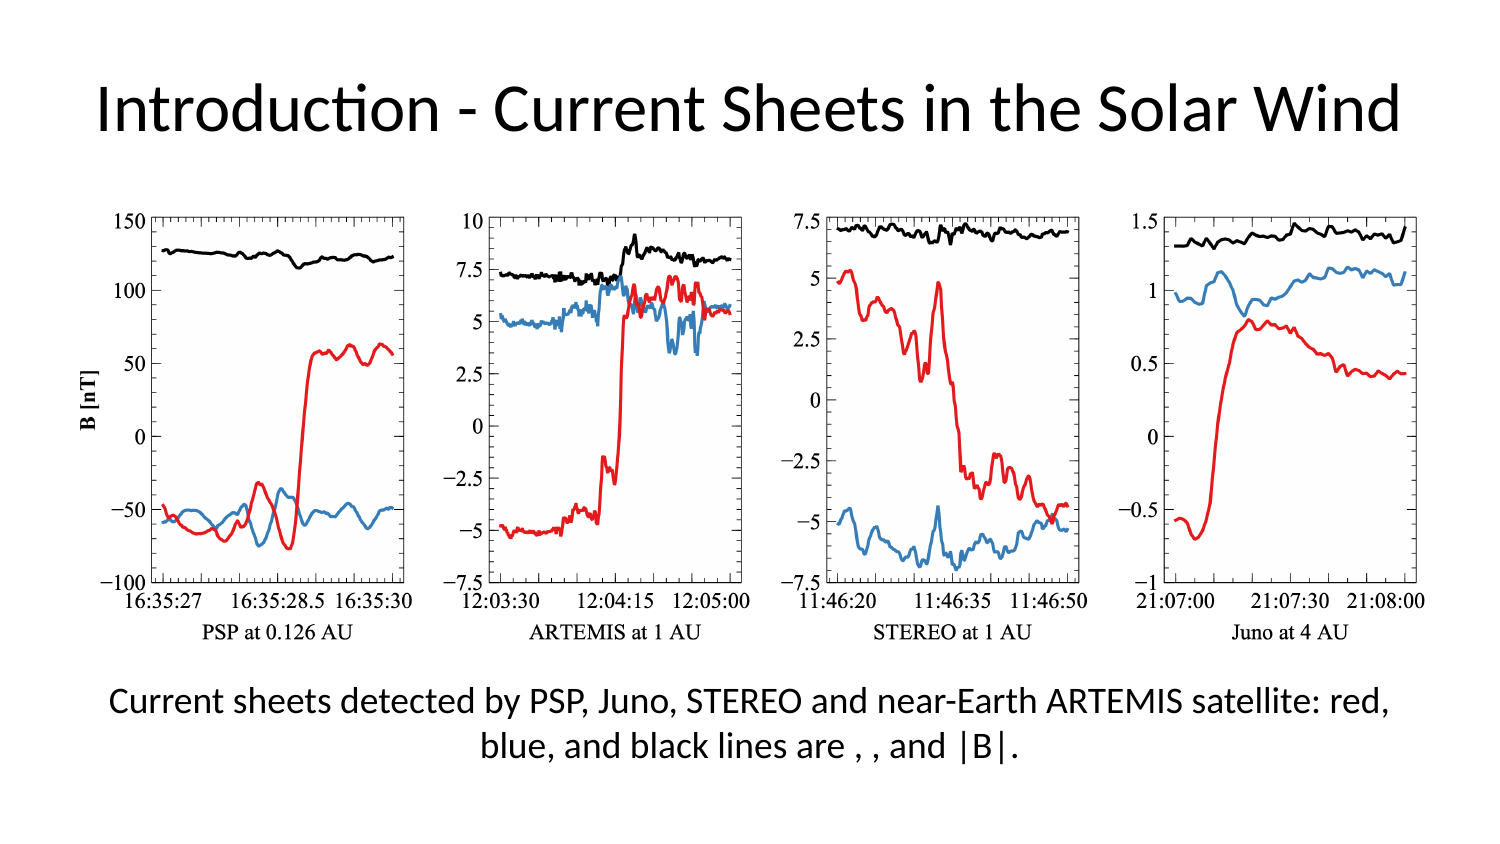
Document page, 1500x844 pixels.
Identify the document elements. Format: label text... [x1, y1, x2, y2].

picture [74, 208, 1426, 659]
title Introduction - Current Sheets in the Solar Wind [75, 33, 1425, 175]
